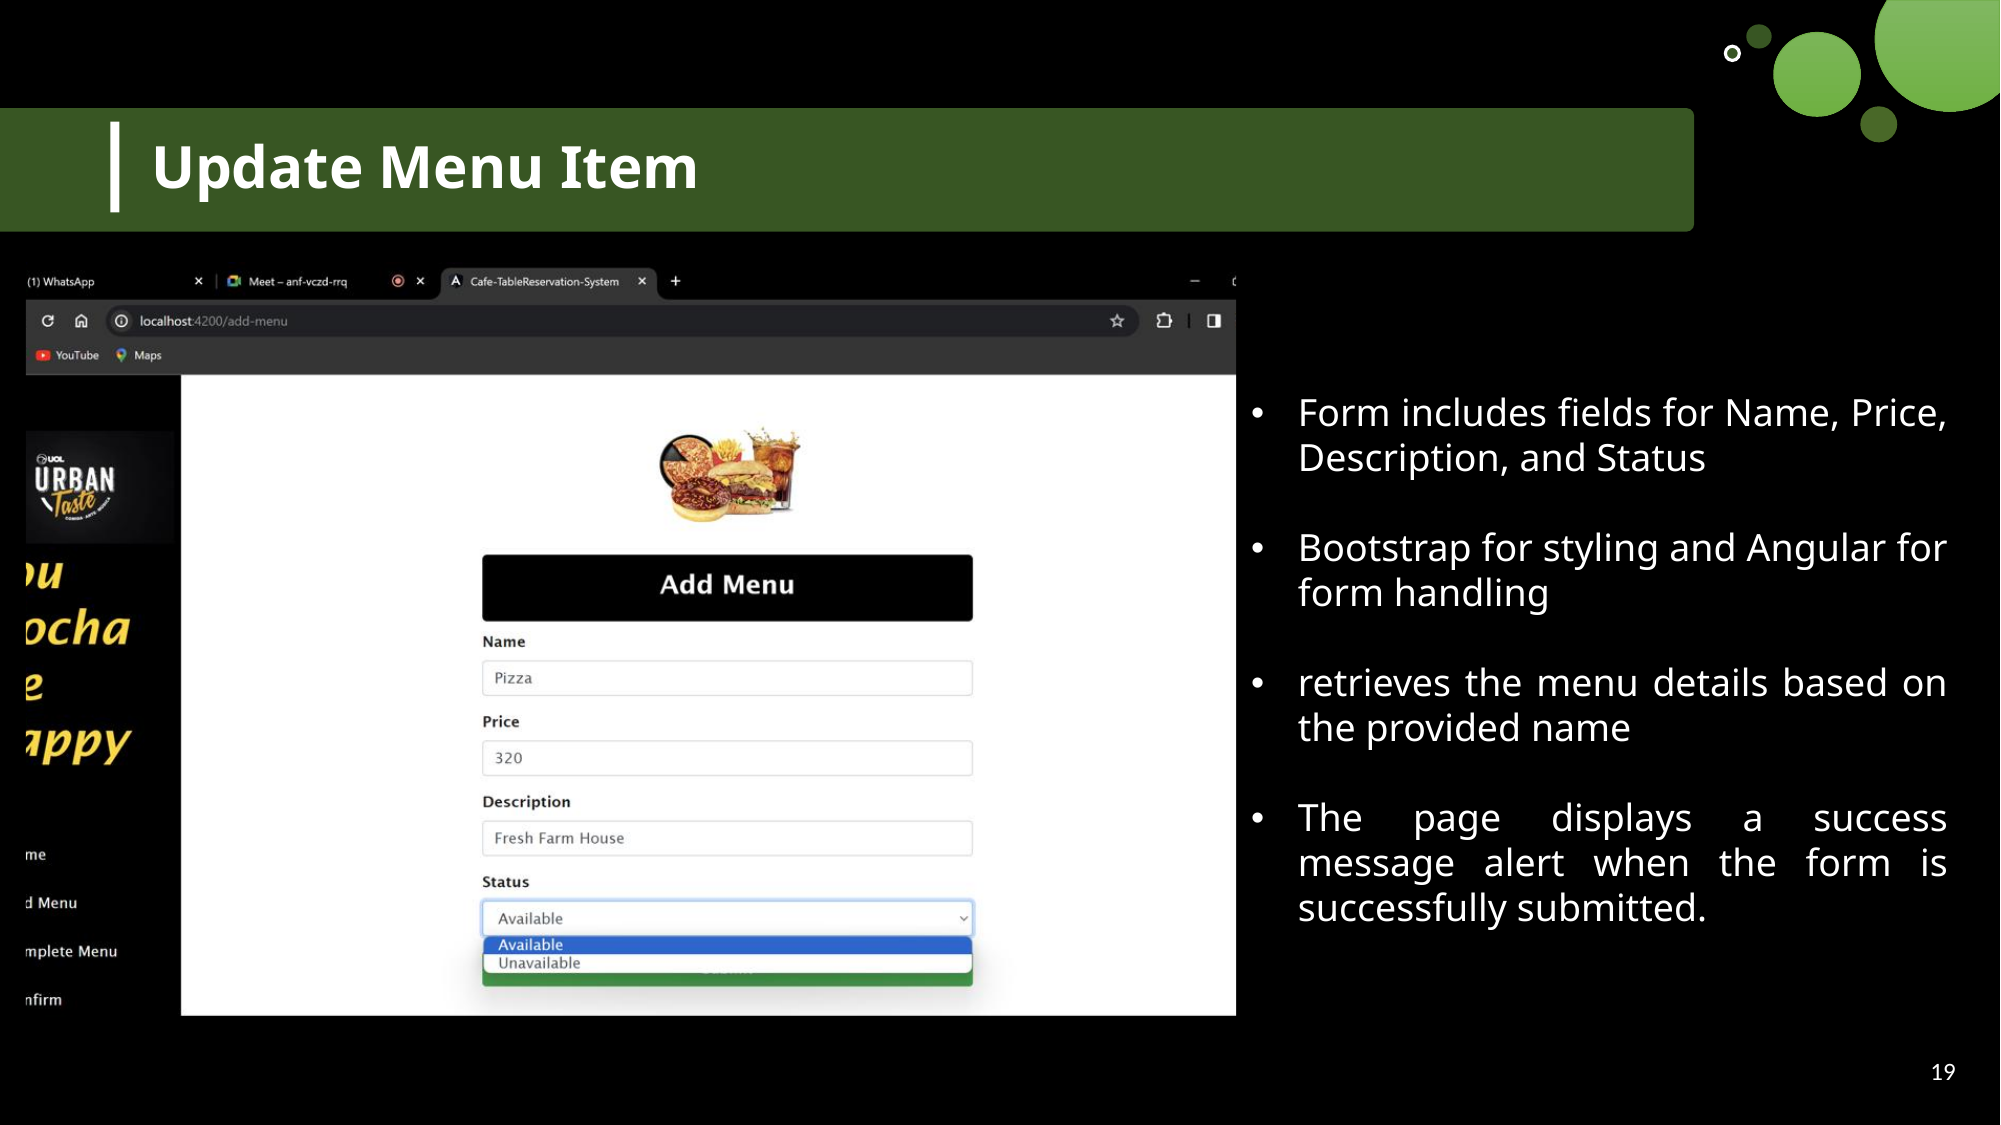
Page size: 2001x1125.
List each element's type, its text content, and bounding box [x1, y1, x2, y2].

picture [25, 262, 1237, 1017]
title Update Menu Item [135, 108, 1675, 232]
text_box Form includes fields for Name, Price, Description, and Status Bootstrap for styling and Angular for form handling retrieves the menu details based on the provided name The page displays a success message alert when the form is successfully submitted. [1237, 382, 1964, 937]
slide_number 19 [1520, 1040, 1971, 1101]
